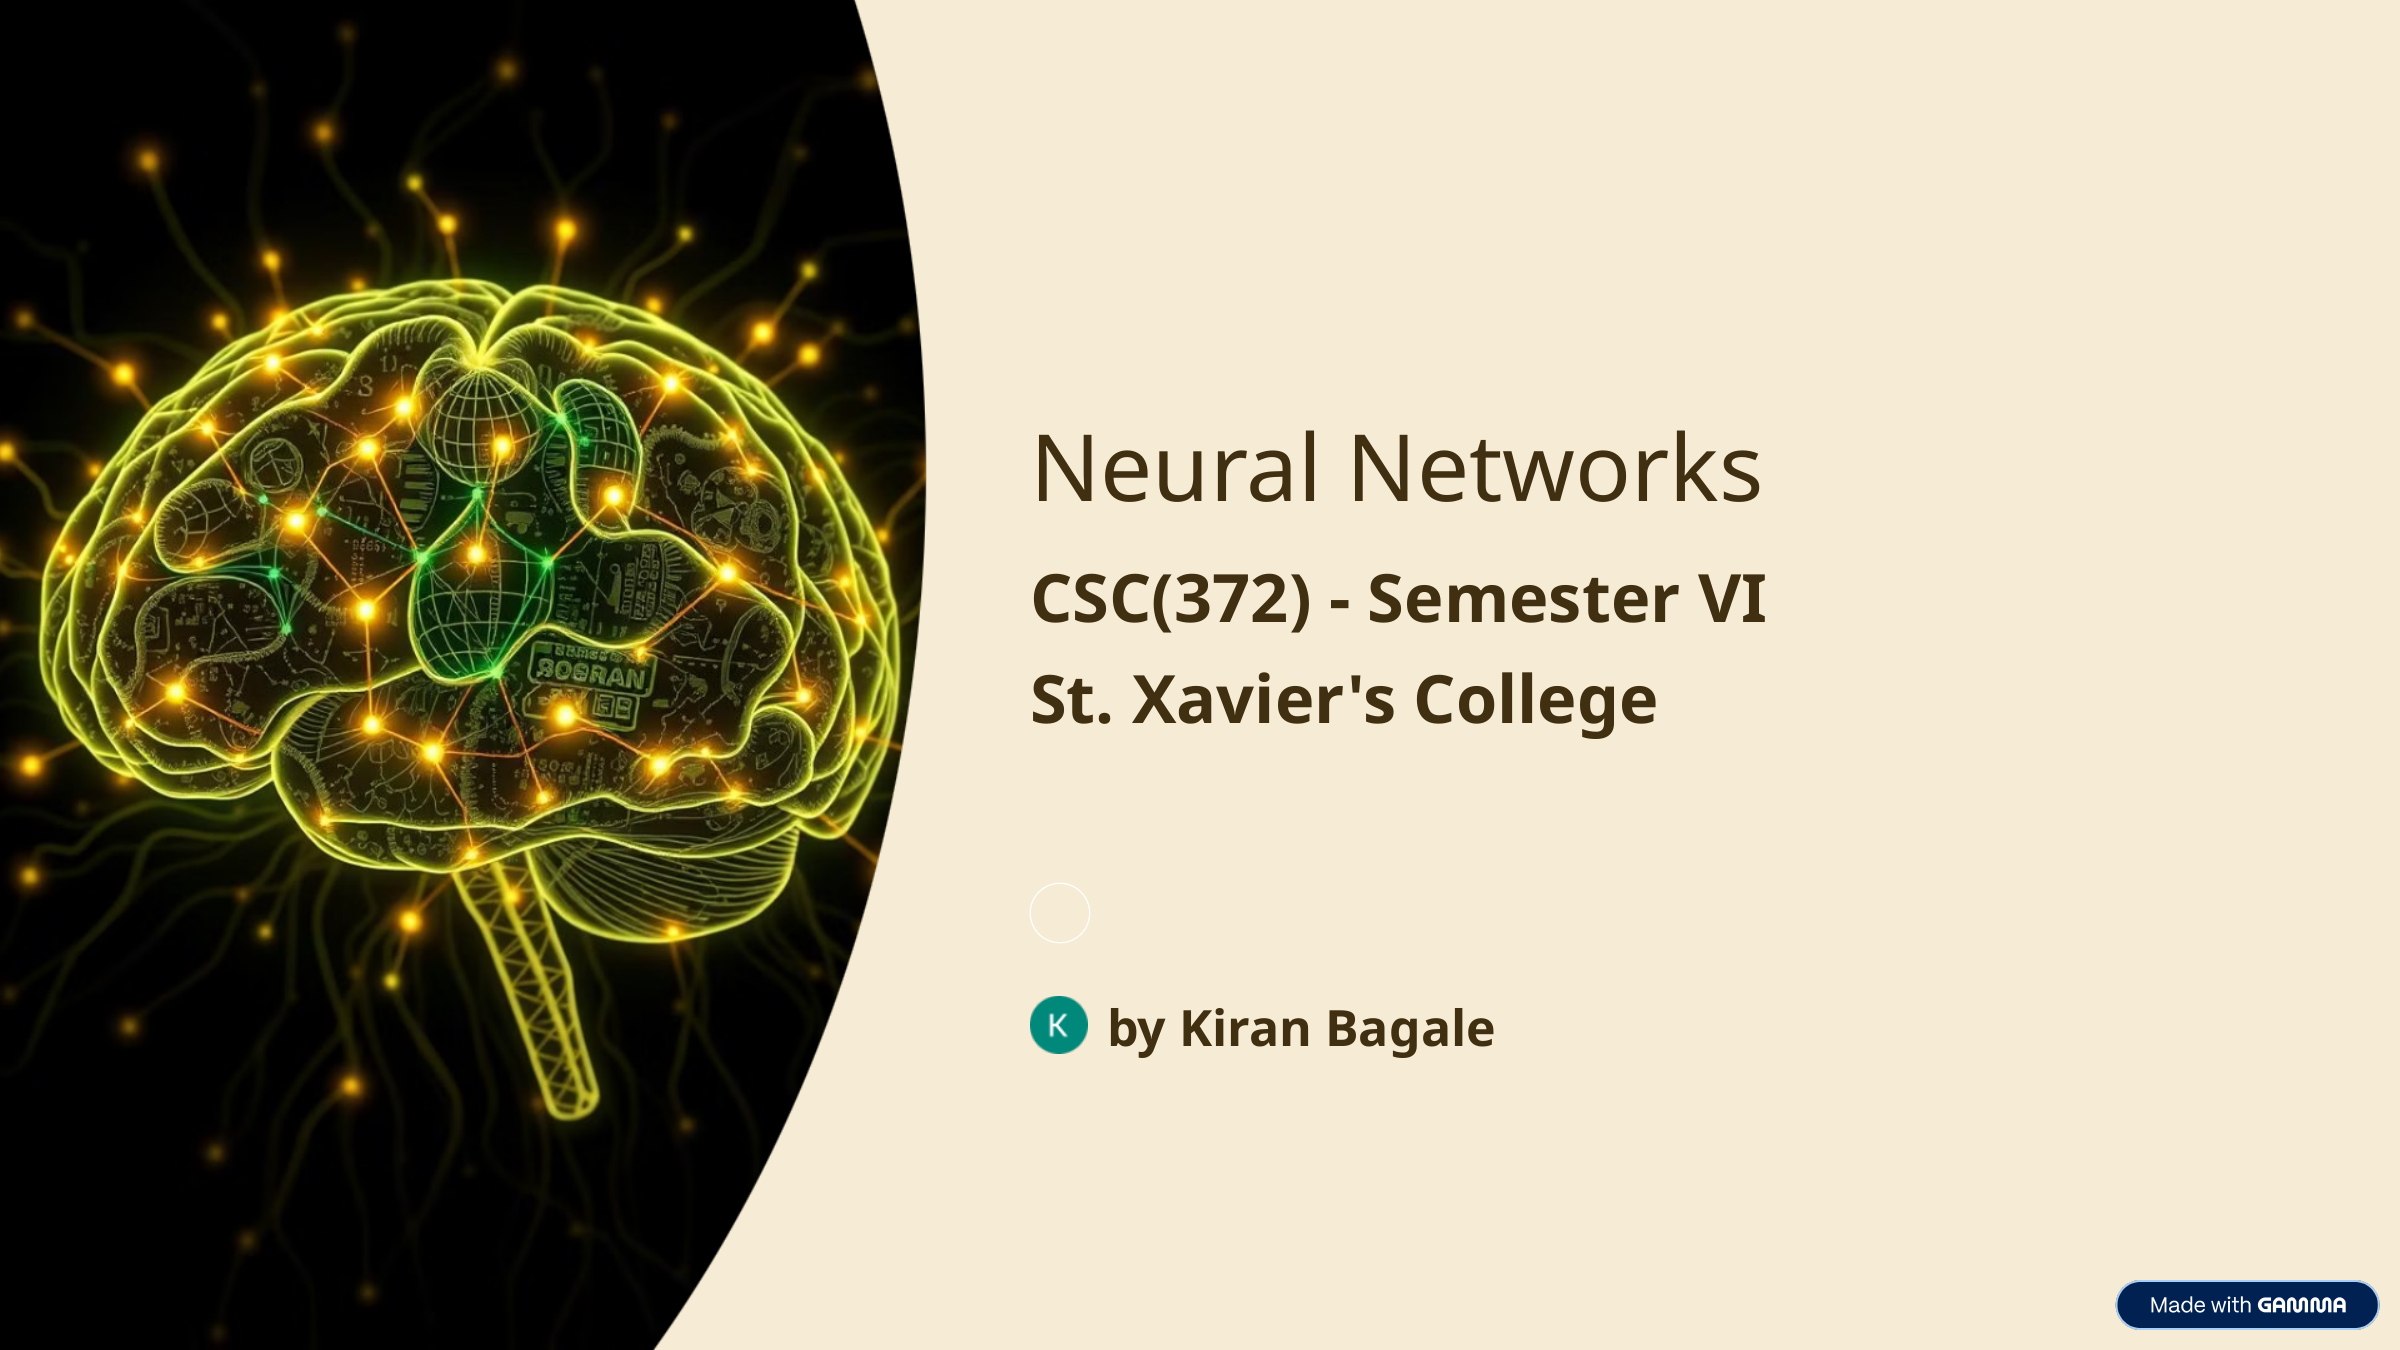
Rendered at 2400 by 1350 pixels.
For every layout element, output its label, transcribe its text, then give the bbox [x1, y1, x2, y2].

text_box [1030, 991, 1459, 1058]
text_box CSC(372) - Semester VI [1030, 576, 2270, 636]
picture [2106, 1271, 2389, 1339]
text_box [1030, 883, 1090, 943]
picture [0, 0, 945, 1350]
text_box St. Xavier's College [1030, 677, 2270, 738]
text_box Neural Networks [1030, 404, 1961, 521]
